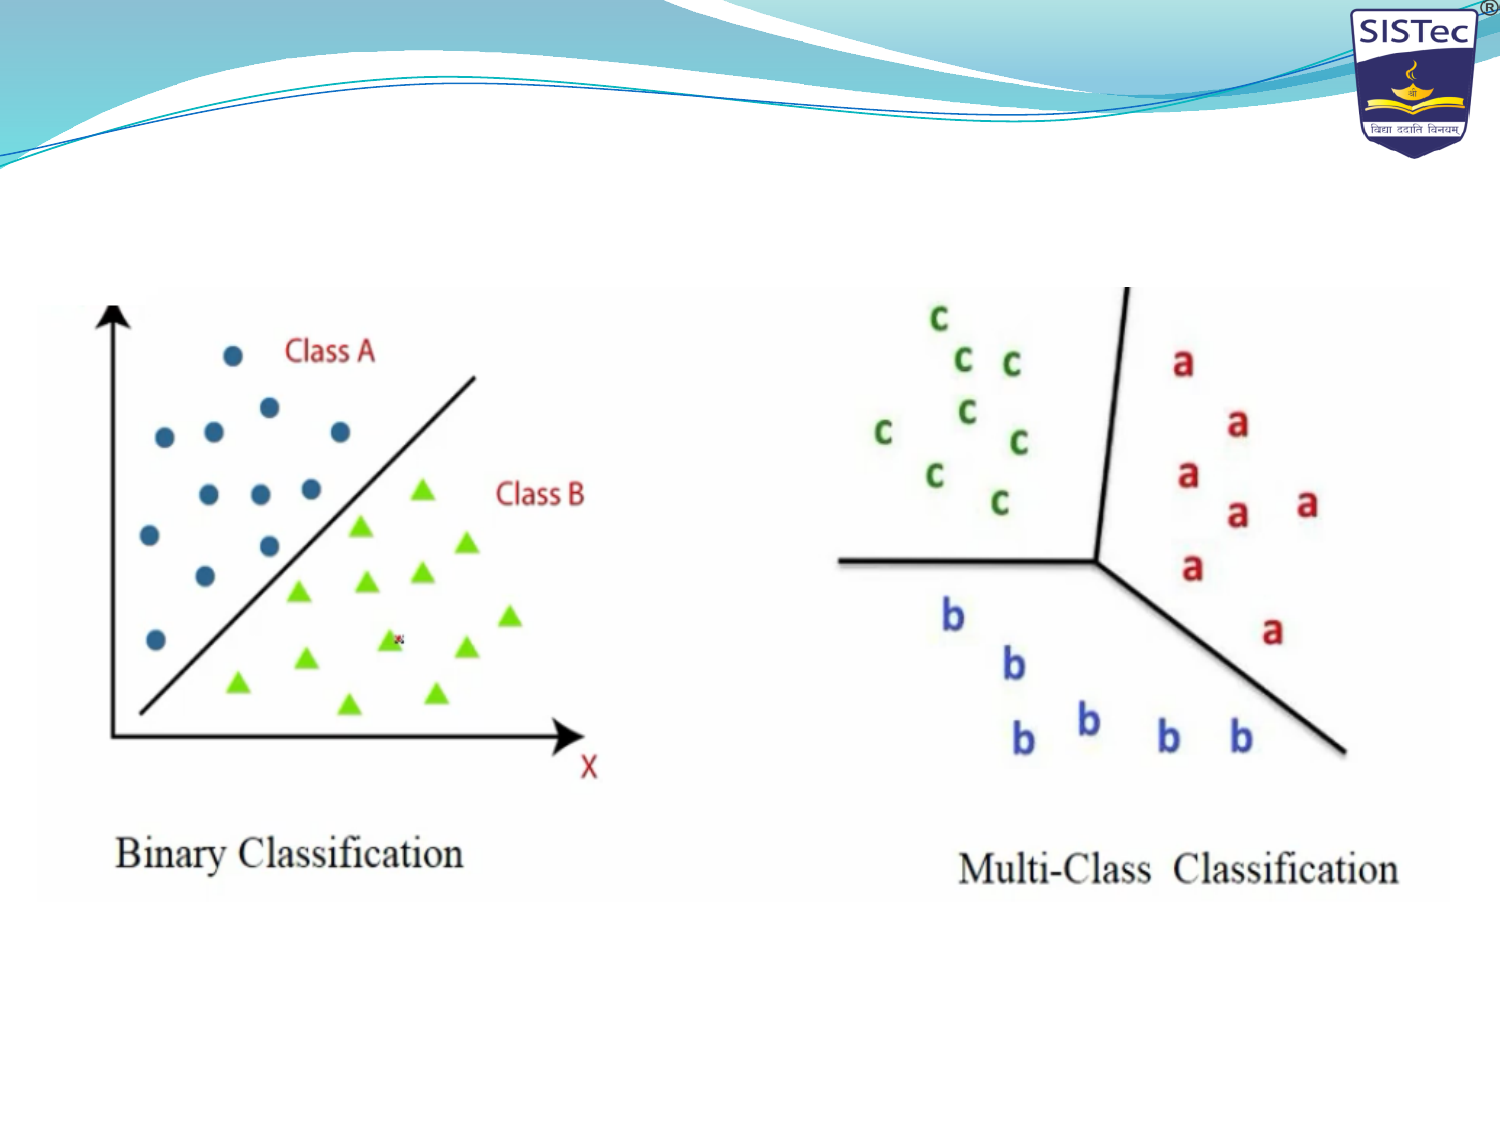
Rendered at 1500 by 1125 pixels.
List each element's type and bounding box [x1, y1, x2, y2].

picture [37, 287, 1451, 902]
picture [1349, 0, 1500, 159]
